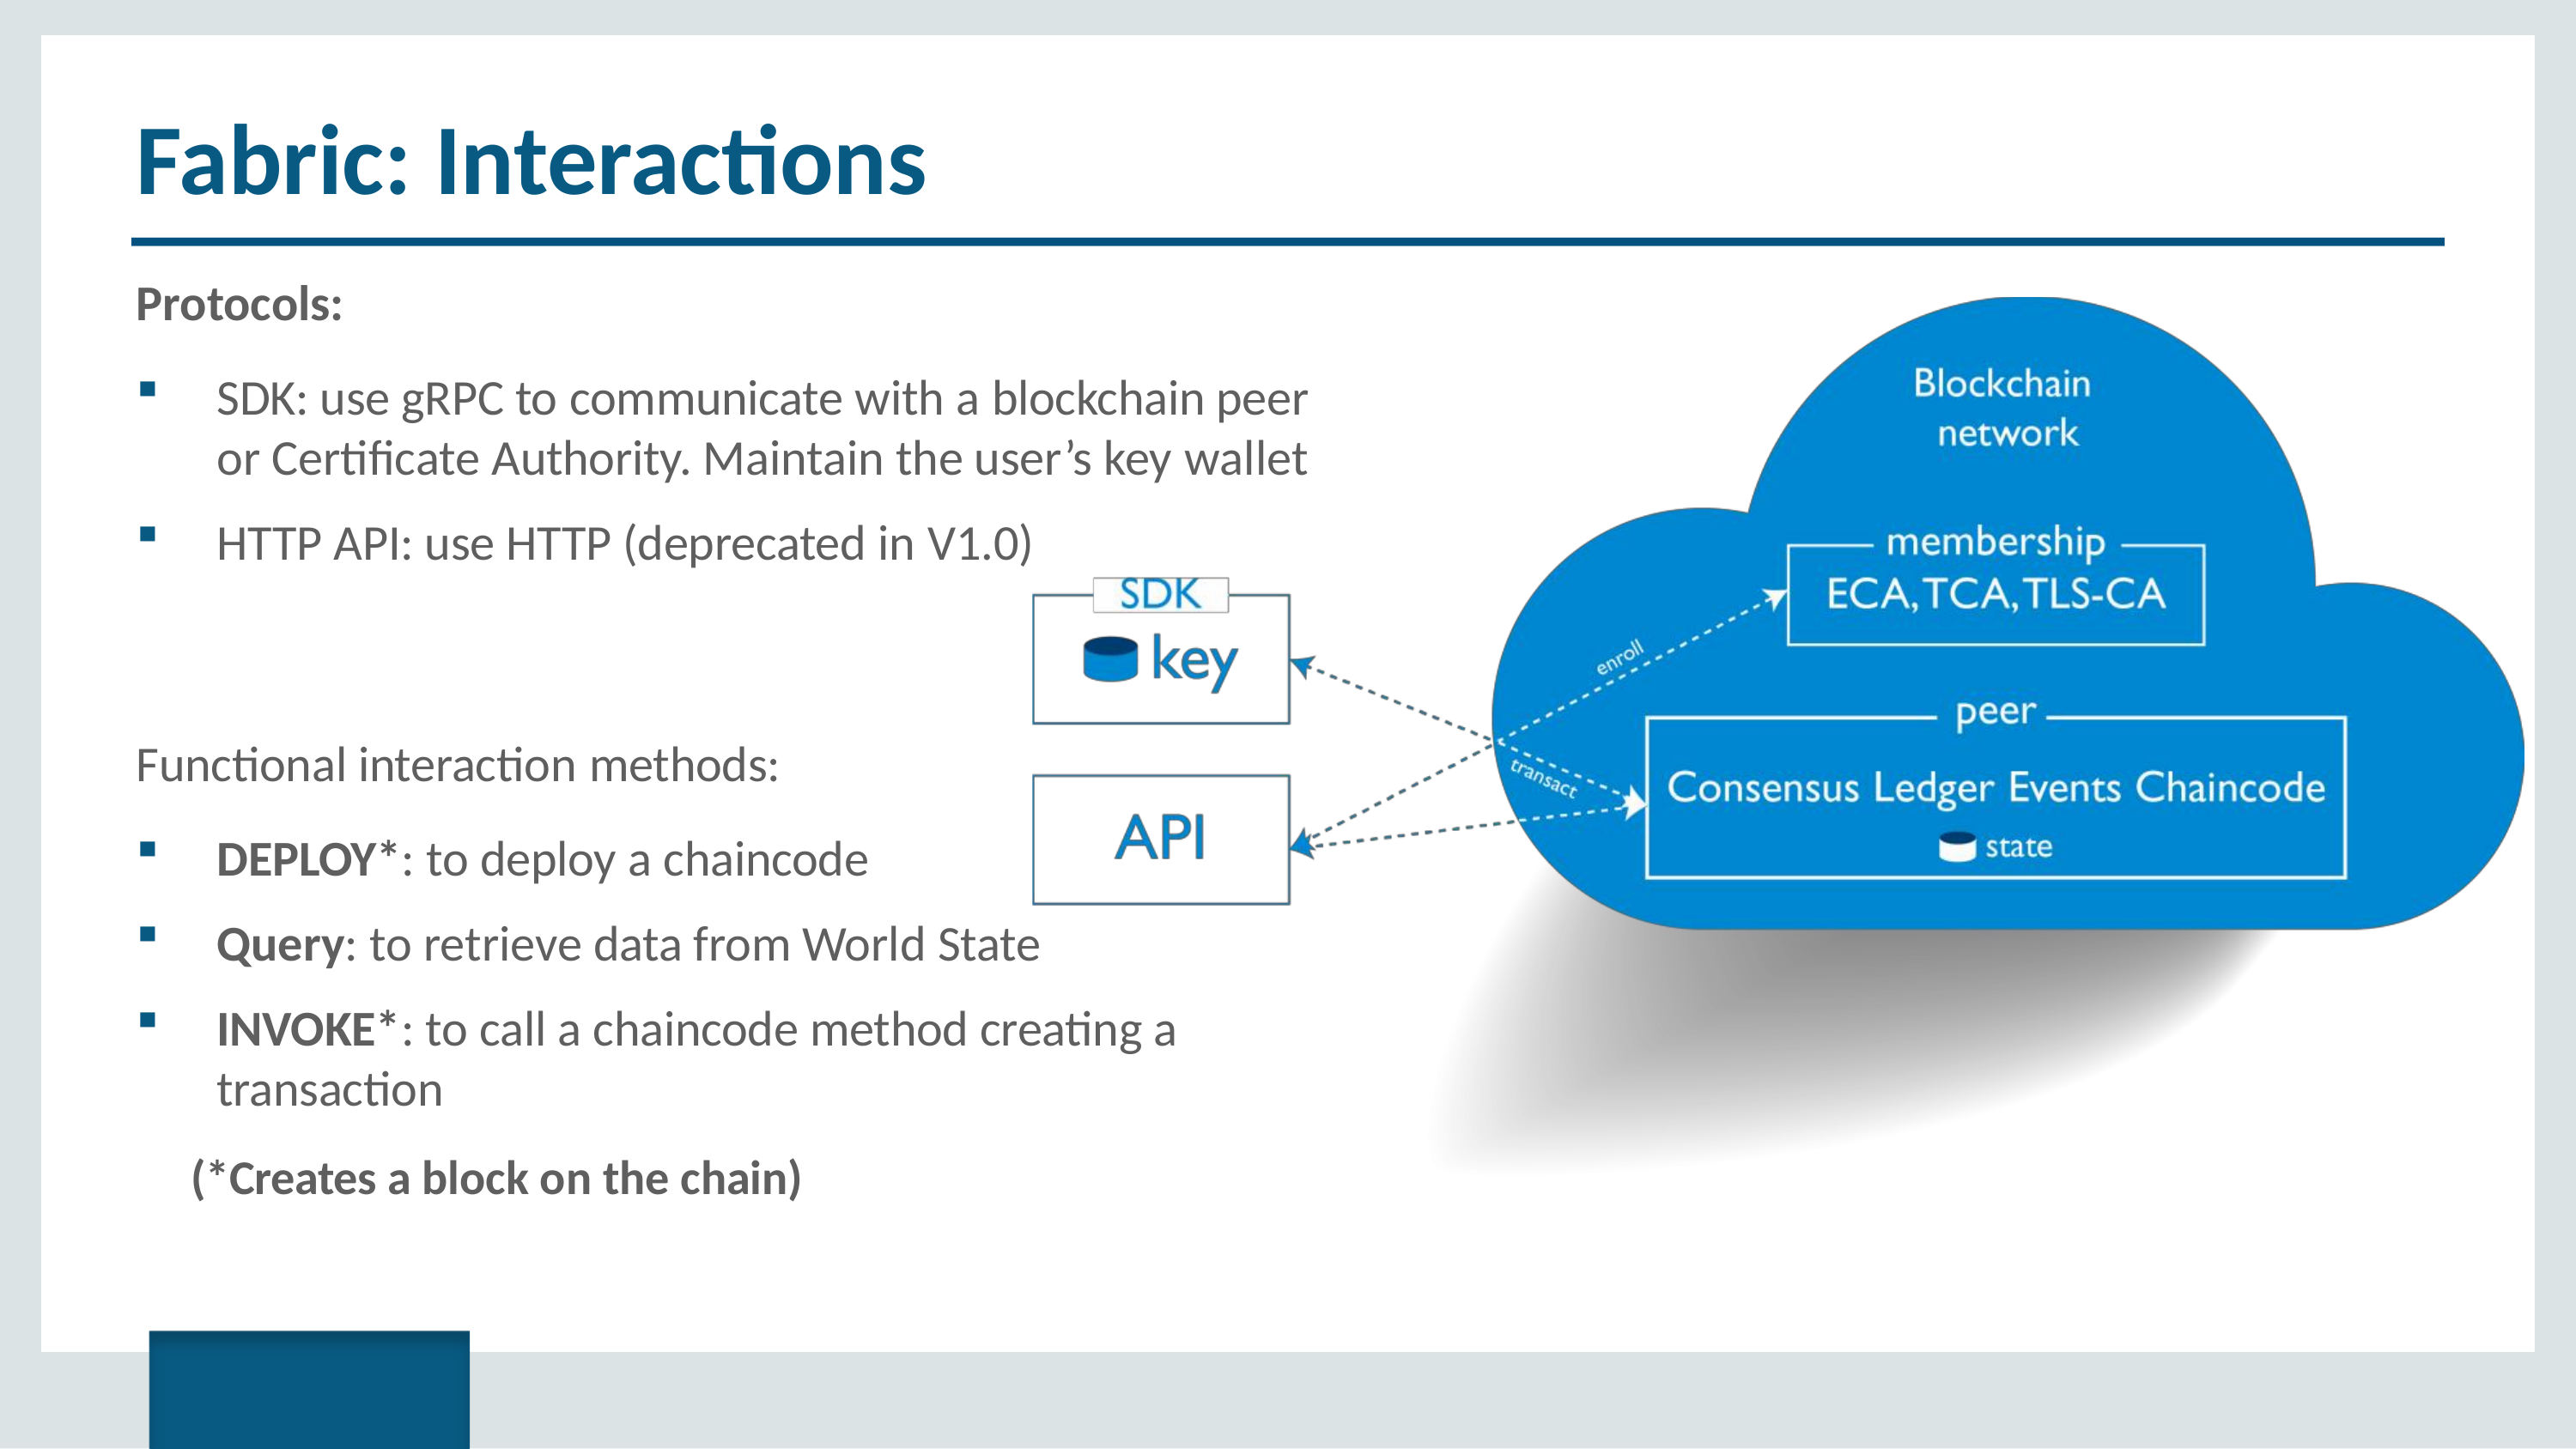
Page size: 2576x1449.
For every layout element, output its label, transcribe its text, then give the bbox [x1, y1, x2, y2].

text_box [1331, 237, 2445, 246]
title Fabric: Interactions [132, 91, 941, 233]
text_box [149, 1331, 470, 1449]
text_box [1032, 297, 2524, 1179]
text_box Functional interaction methods: DEPLOY*: to deploy a chaincode Query: to retrieve data from World State INVOKE*: to call a chaincode method creating a transaction (*Creates a block on the chain) [132, 693, 1195, 1204]
text_box Protocols: SDK: use gRPC to communicate with a blockchain peer or Certificate Authority. Maintain the user’s key wallet HTTP API: use HTTP (deprecated in V1.0) [132, 233, 1331, 571]
